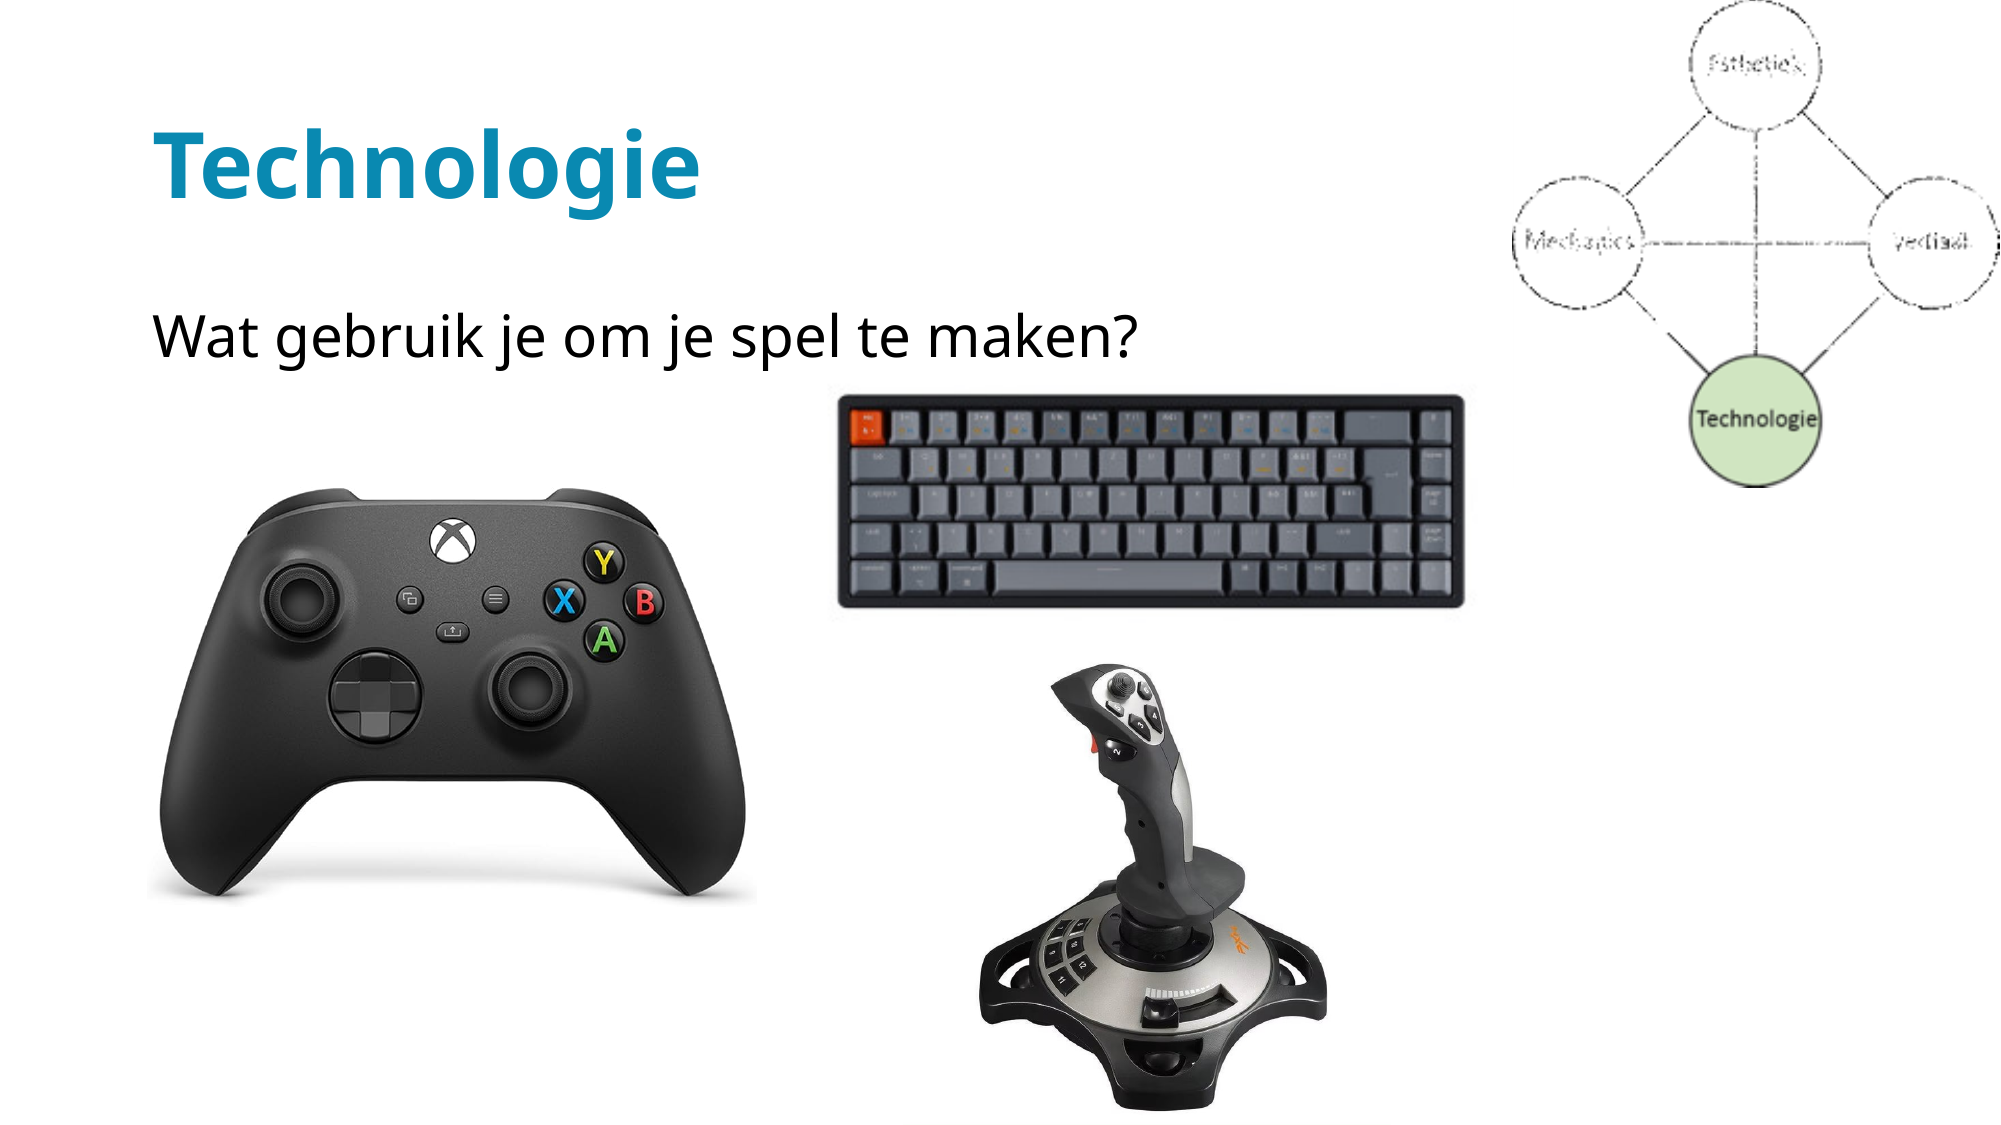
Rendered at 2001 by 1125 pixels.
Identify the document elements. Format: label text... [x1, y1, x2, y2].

picture [146, 486, 757, 908]
list Wat gebruik je om je spel te maken? [137, 299, 1863, 1014]
picture [902, 643, 1391, 1125]
title Technologie [137, 59, 1511, 278]
picture [780, 0, 2000, 640]
